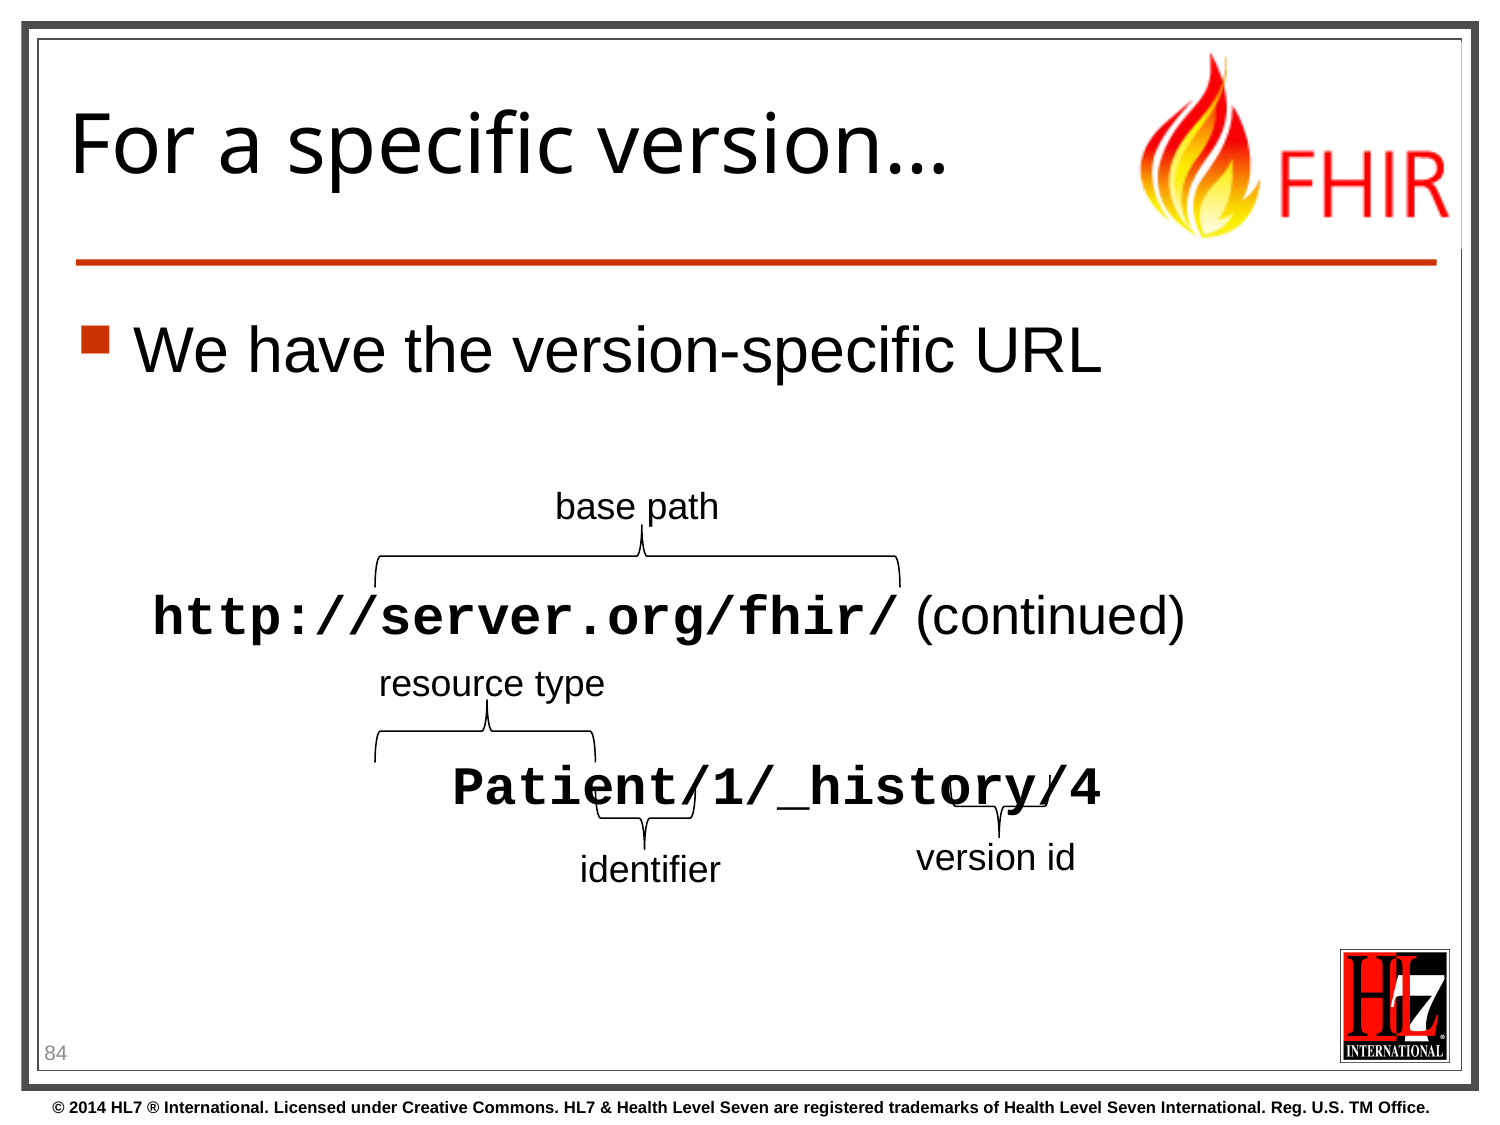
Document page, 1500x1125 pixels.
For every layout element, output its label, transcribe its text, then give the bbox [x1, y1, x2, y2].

text_box [950, 775, 1051, 825]
text_box version id [901, 825, 1091, 886]
text_box base path [540, 474, 735, 535]
list We have the version-specific URL http://server.org/fhir/ (continued) Patient/1/_history/4 [62, 299, 1438, 1035]
title For a specific version… [53, 54, 1128, 244]
slide_number 84 [29, 1034, 148, 1071]
text_box [375, 535, 901, 588]
text_box [595, 786, 696, 837]
text_box resource type [363, 651, 621, 712]
picture [1128, 42, 1462, 249]
text_box identifier [565, 837, 737, 898]
picture [1340, 949, 1450, 1063]
text_box [375, 712, 596, 763]
